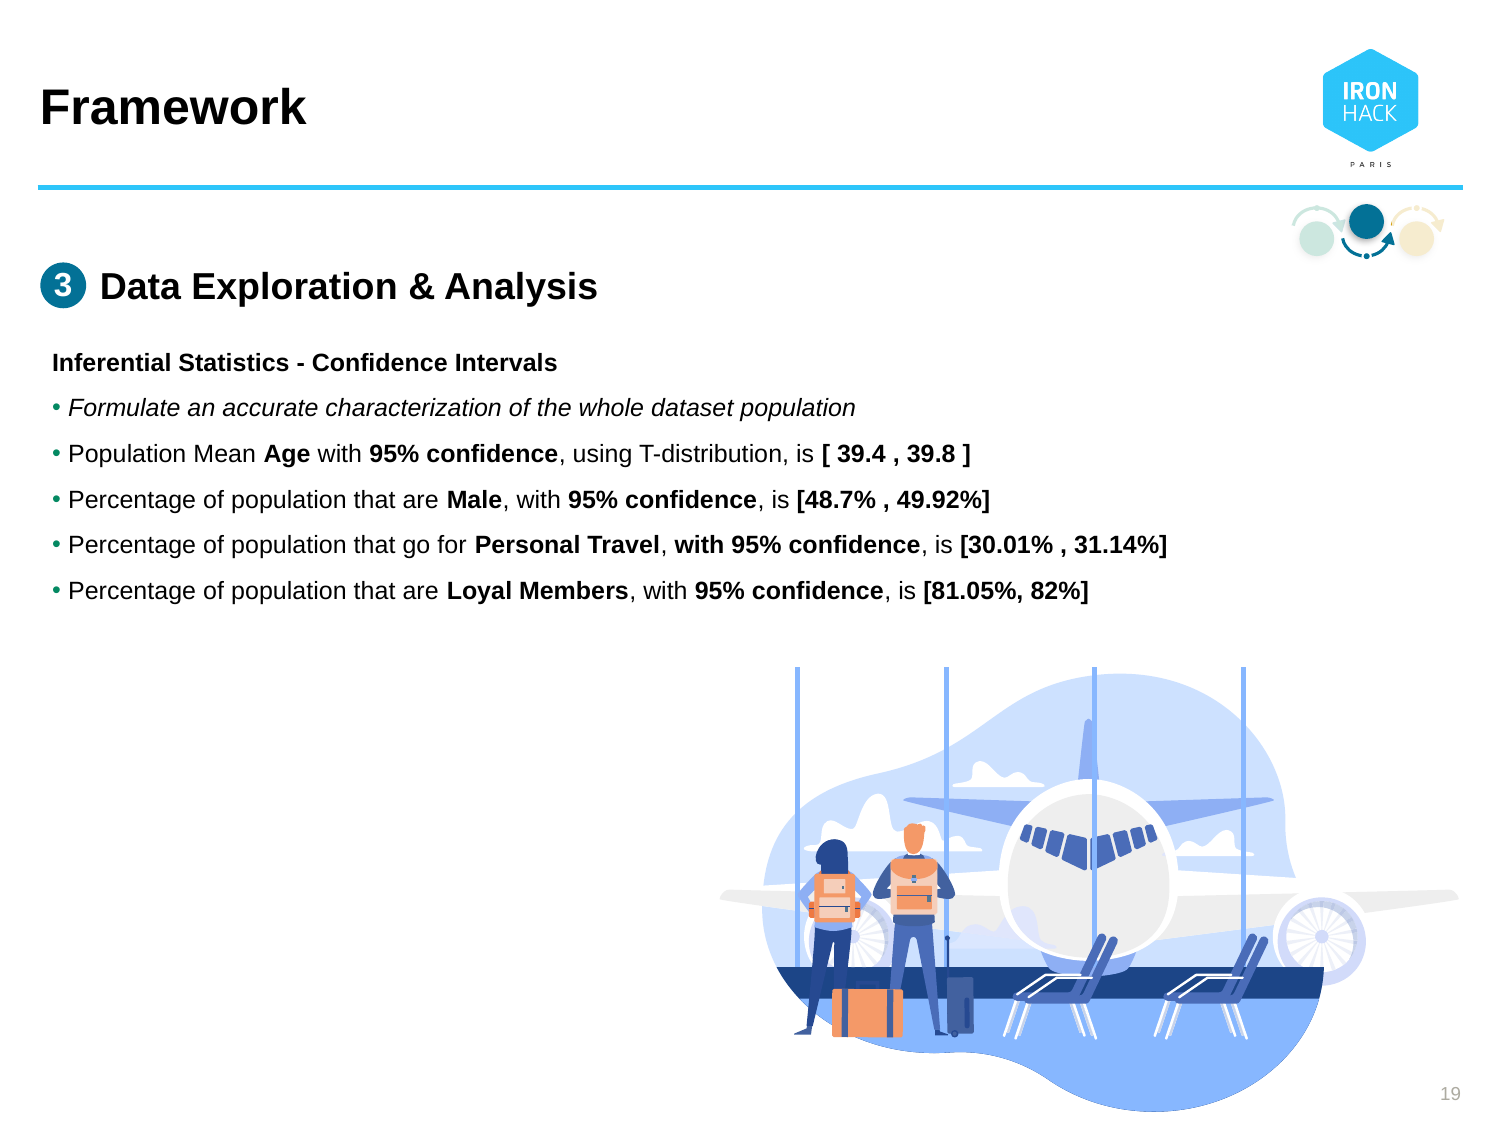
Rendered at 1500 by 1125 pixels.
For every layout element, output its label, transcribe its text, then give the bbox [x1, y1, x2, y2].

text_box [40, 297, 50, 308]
picture [1293, 31, 1448, 186]
text_box Inferential Statistics - Confidence Intervals Formulate an accurate characterization of the whole dataset population Population Mean Age with 95% confidence, using T-distribution, is [ 39.4 , 39.8 ] Percentage of population that are Male, with 95% confidence, is [48.7% , 49.92%] Percentage of population that go for Personal Travel, with 95% confidence, is [30.01% , 31.14%] Percentage of population that are Loyal Members, with 95% confidence, is [81.05%, 82%] [38, 335, 1461, 1043]
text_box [718, 666, 1460, 1112]
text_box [1291, 200, 1447, 265]
text_box Data Exploration & Analysis [76, 267, 1163, 308]
text_box 3 [38, 260, 89, 311]
title Framework [40, 80, 1288, 137]
